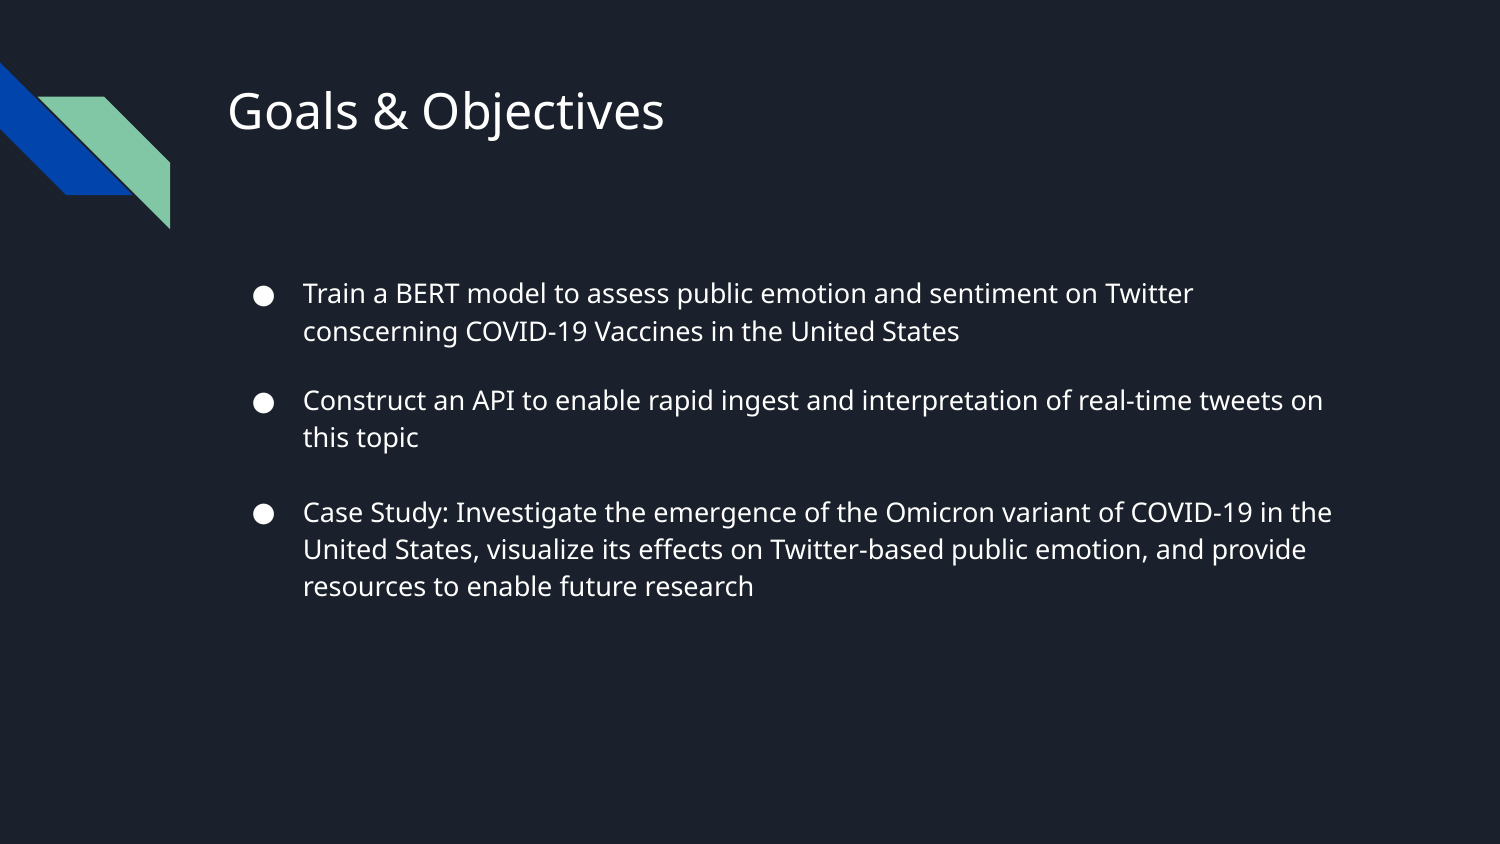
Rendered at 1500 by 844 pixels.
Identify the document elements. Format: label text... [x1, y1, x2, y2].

list Train a BERT model to assess public emotion and sentiment on Twitter conscerning COVID-19 Vaccines in the United States Construct an API to enable rapid ingest and interpretation of real-time tweets on this topic Case Study: Investigate the emergence of the Omicron variant of COVID-19 in the United States, visualize its effects on Twitter-based public emotion, and provide resources to enable future research [212, 257, 1368, 735]
title Goals & Objectives [212, 64, 1368, 215]
